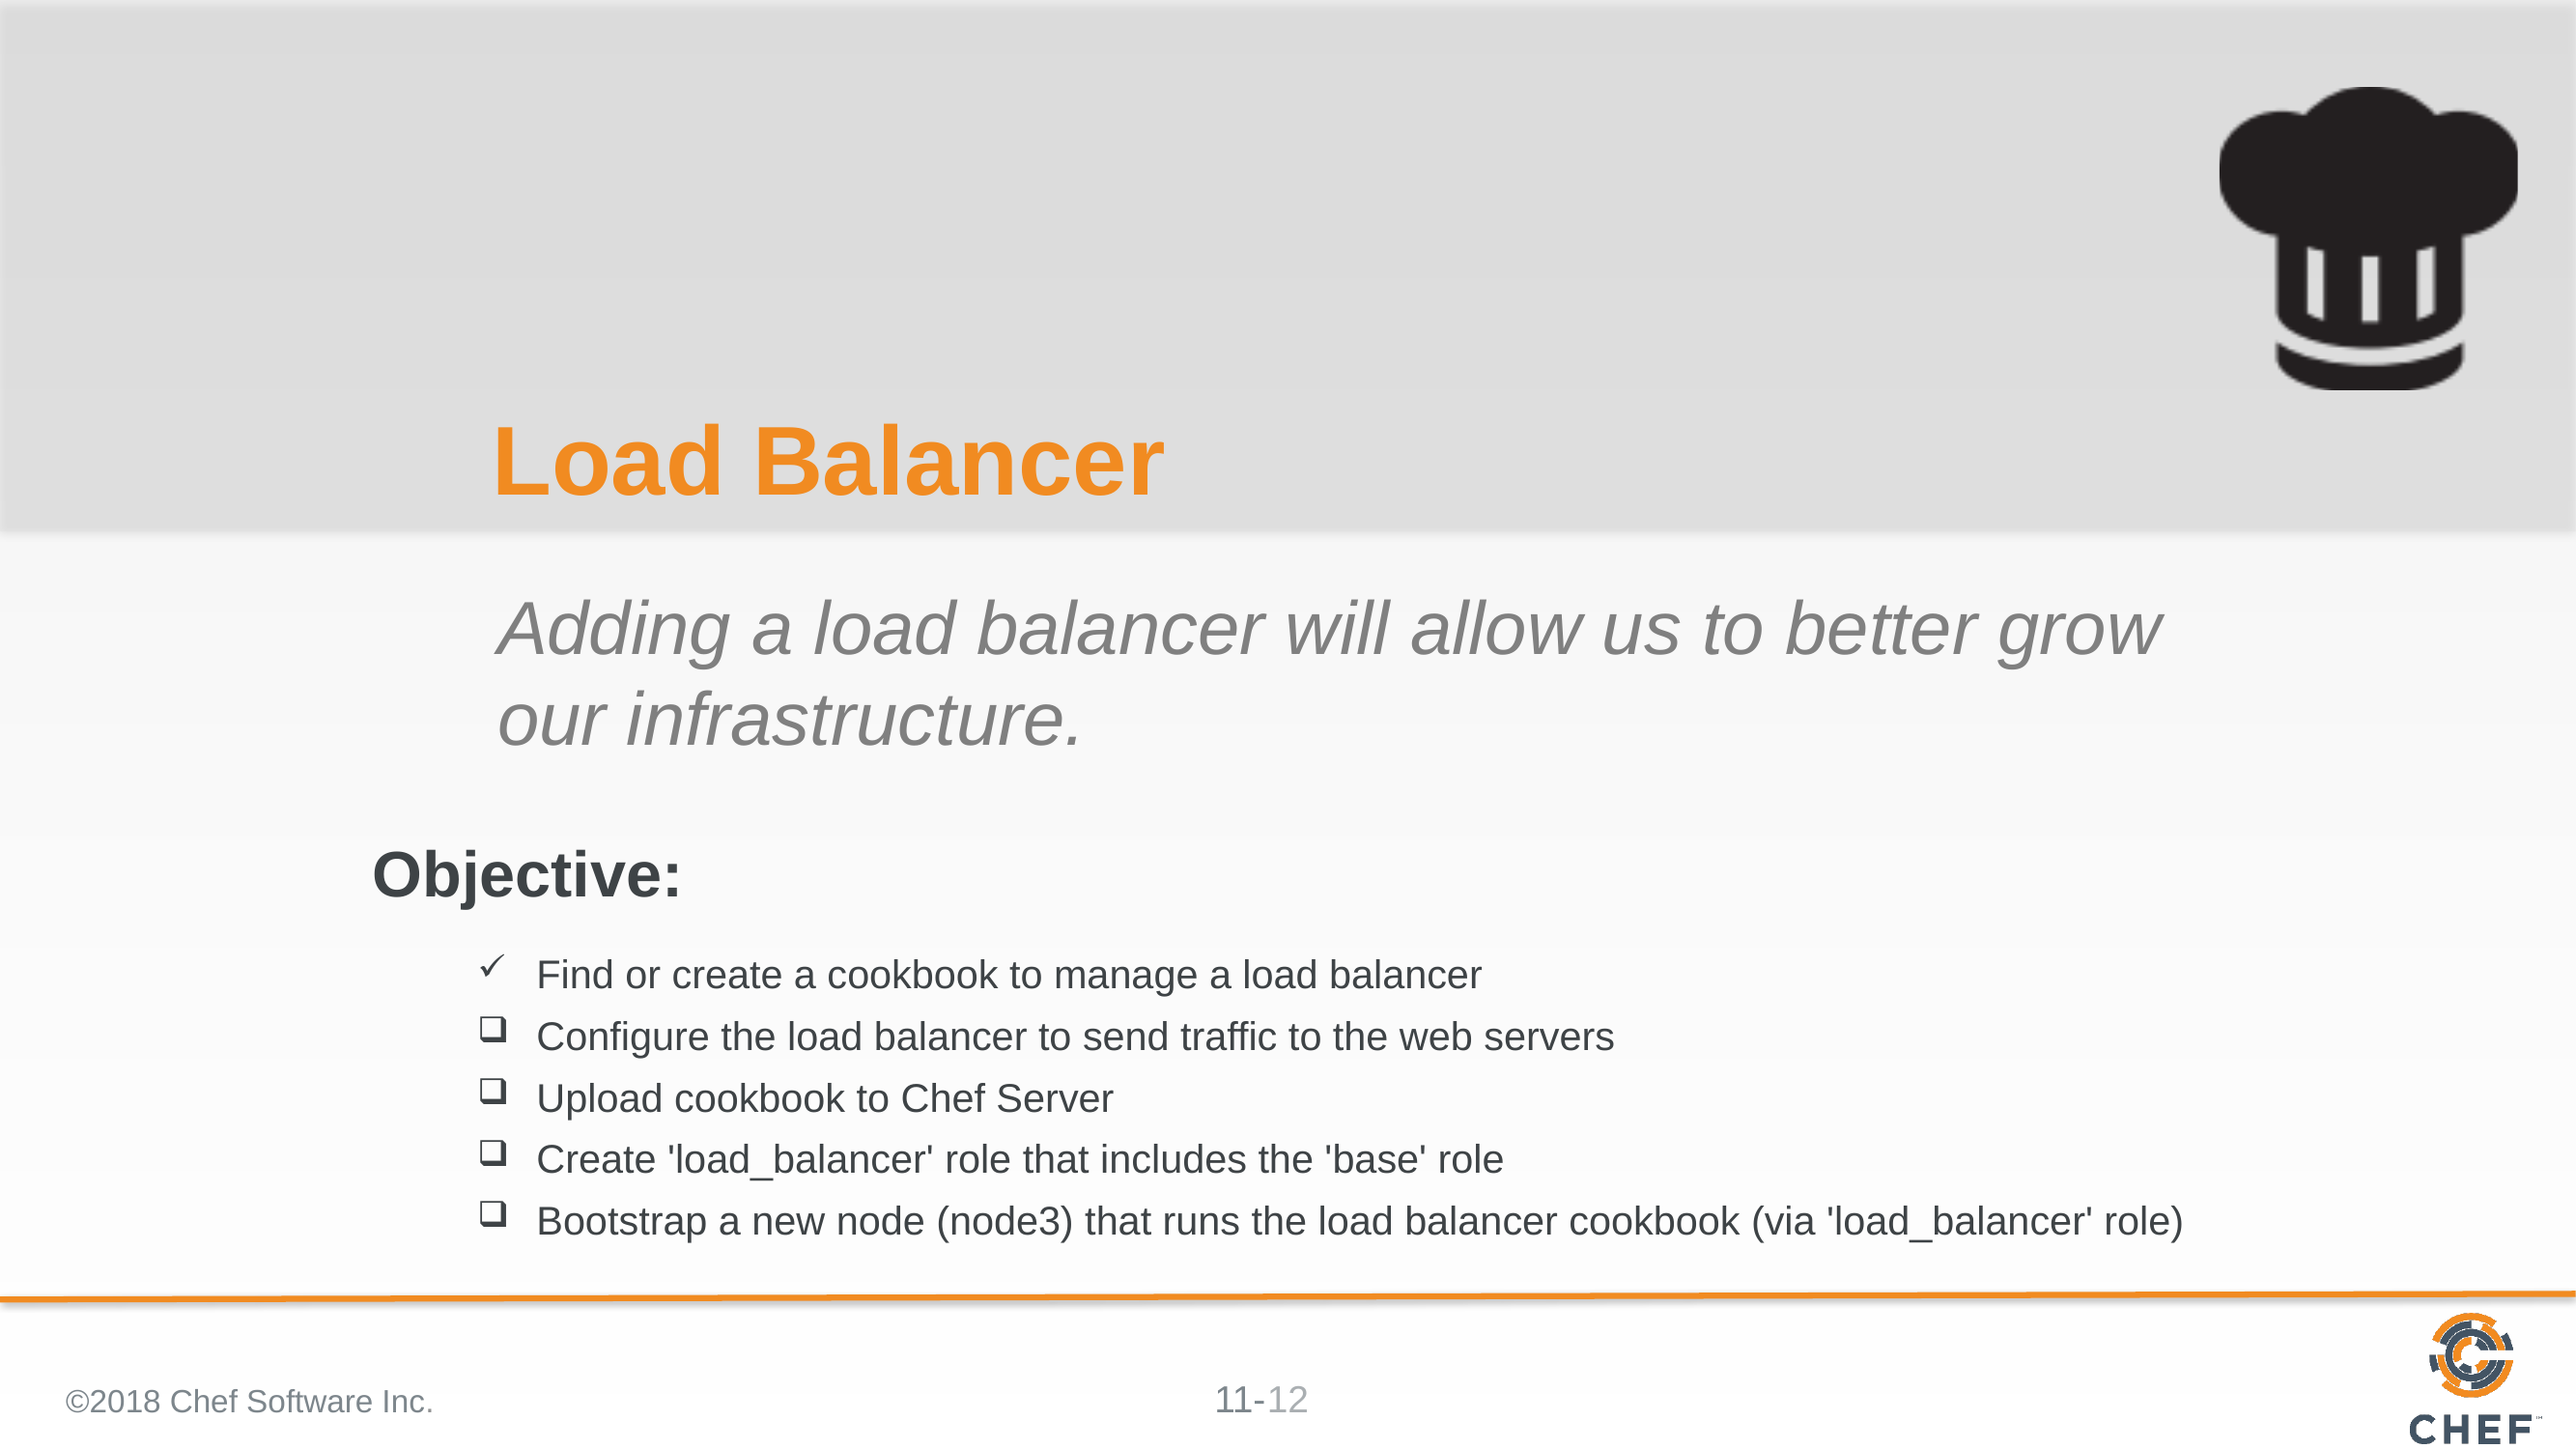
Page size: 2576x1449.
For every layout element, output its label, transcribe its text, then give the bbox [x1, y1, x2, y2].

picture [2399, 1297, 2550, 1449]
footer ©2018 Chef Software Inc. [51, 1359, 952, 1440]
slide_number 12 [998, 1359, 1578, 1437]
list Adding a load balancer will allow us to better grow our infrastructure. [478, 549, 2272, 791]
list Find or create a cookbook to manage a load balancer Configure the load balancer to send traffic to the web servers Upload cookbook to Chef Server Create 'load_balancer' role that includes the 'base' role Bootstrap a new node (node3) that runs the load balancer cookbook (via 'load_balancer' role) [477, 949, 2272, 1243]
title Load Balancer [477, 395, 2217, 531]
